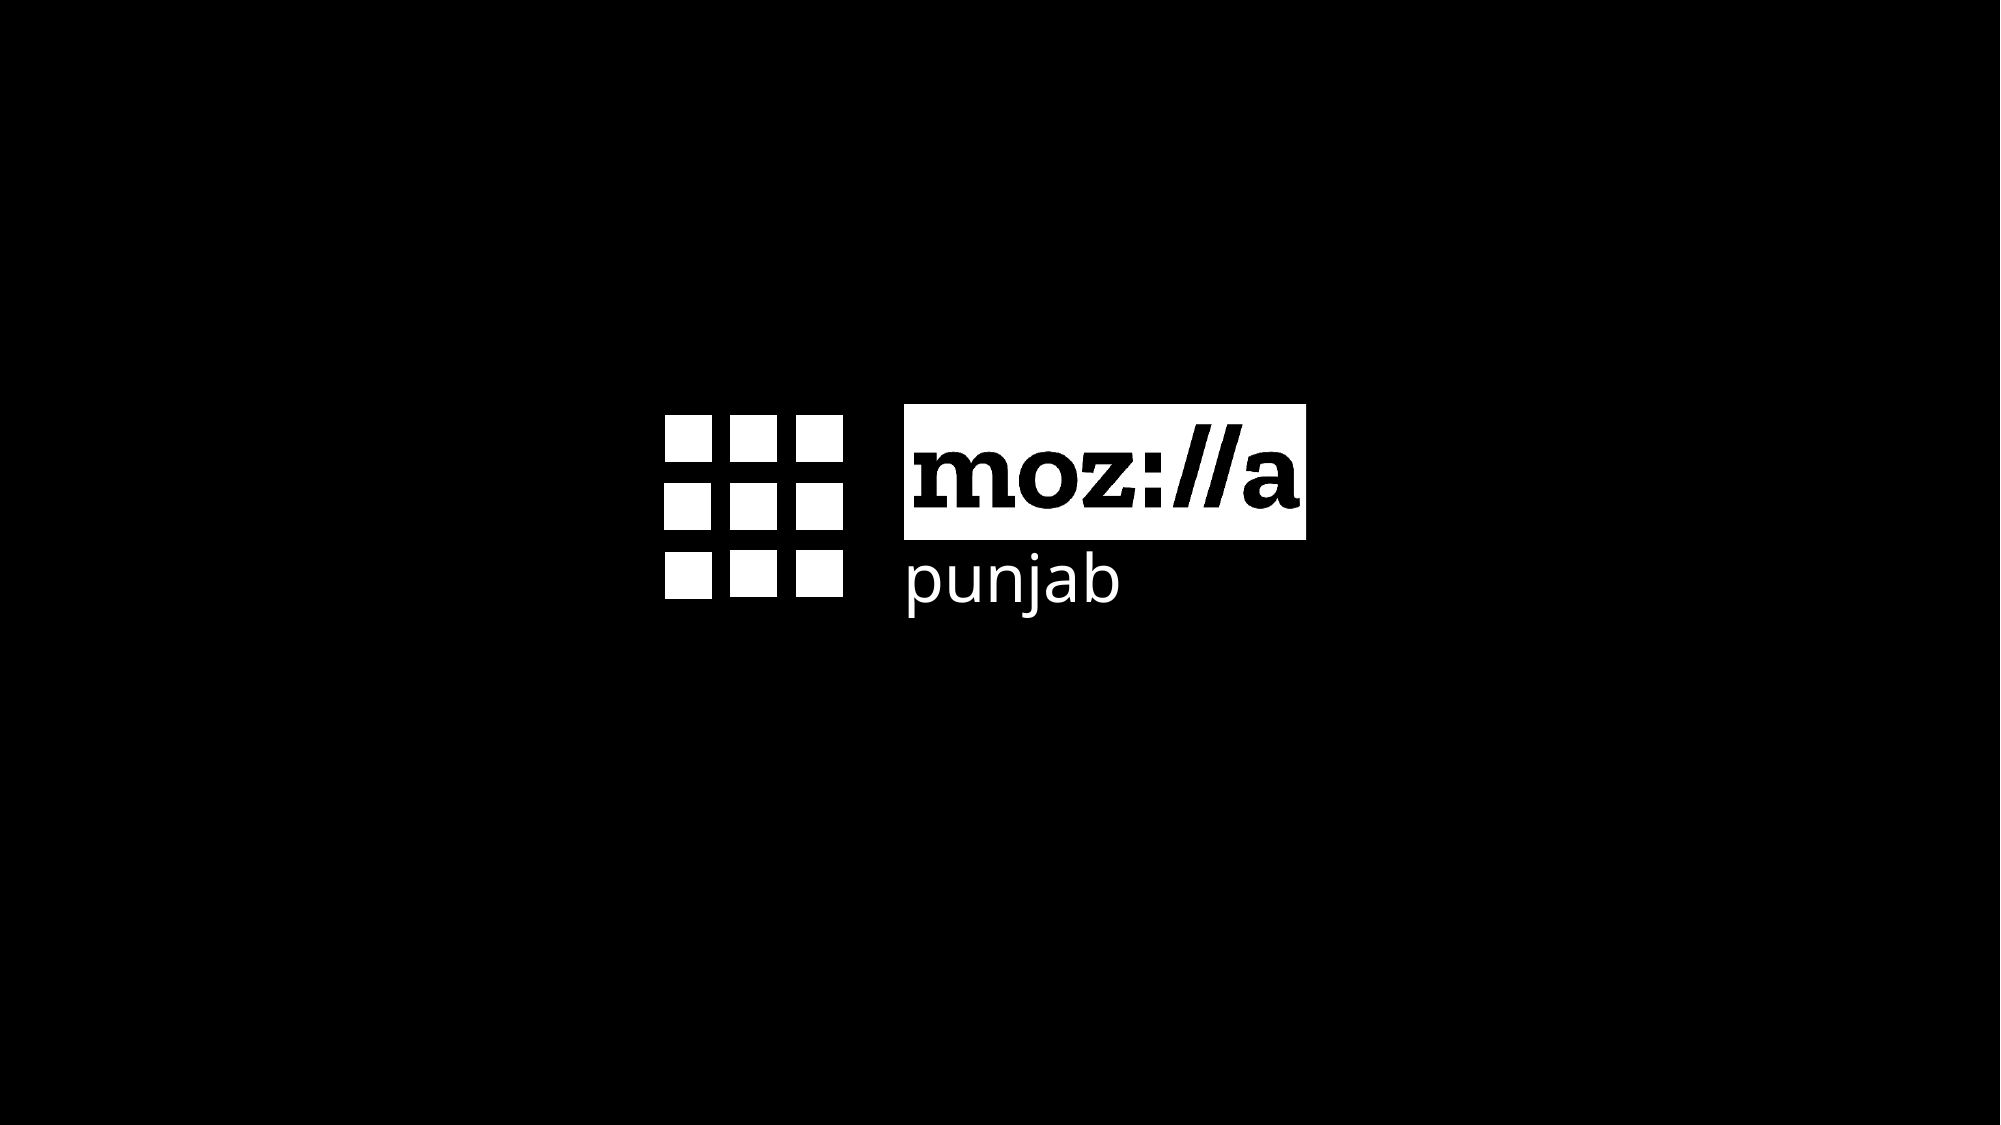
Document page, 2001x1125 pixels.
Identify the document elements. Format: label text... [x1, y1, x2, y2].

text_box [665, 415, 712, 462]
text_box [796, 483, 843, 530]
text_box [796, 550, 843, 597]
text_box [665, 552, 712, 599]
text_box [730, 483, 777, 530]
text_box [664, 483, 711, 530]
text_box [730, 415, 777, 462]
text_box [730, 550, 777, 597]
text_box [796, 415, 843, 462]
picture [901, 404, 1307, 540]
text_box [0, 0, 2000, 1125]
text_box punjab [888, 528, 1337, 623]
